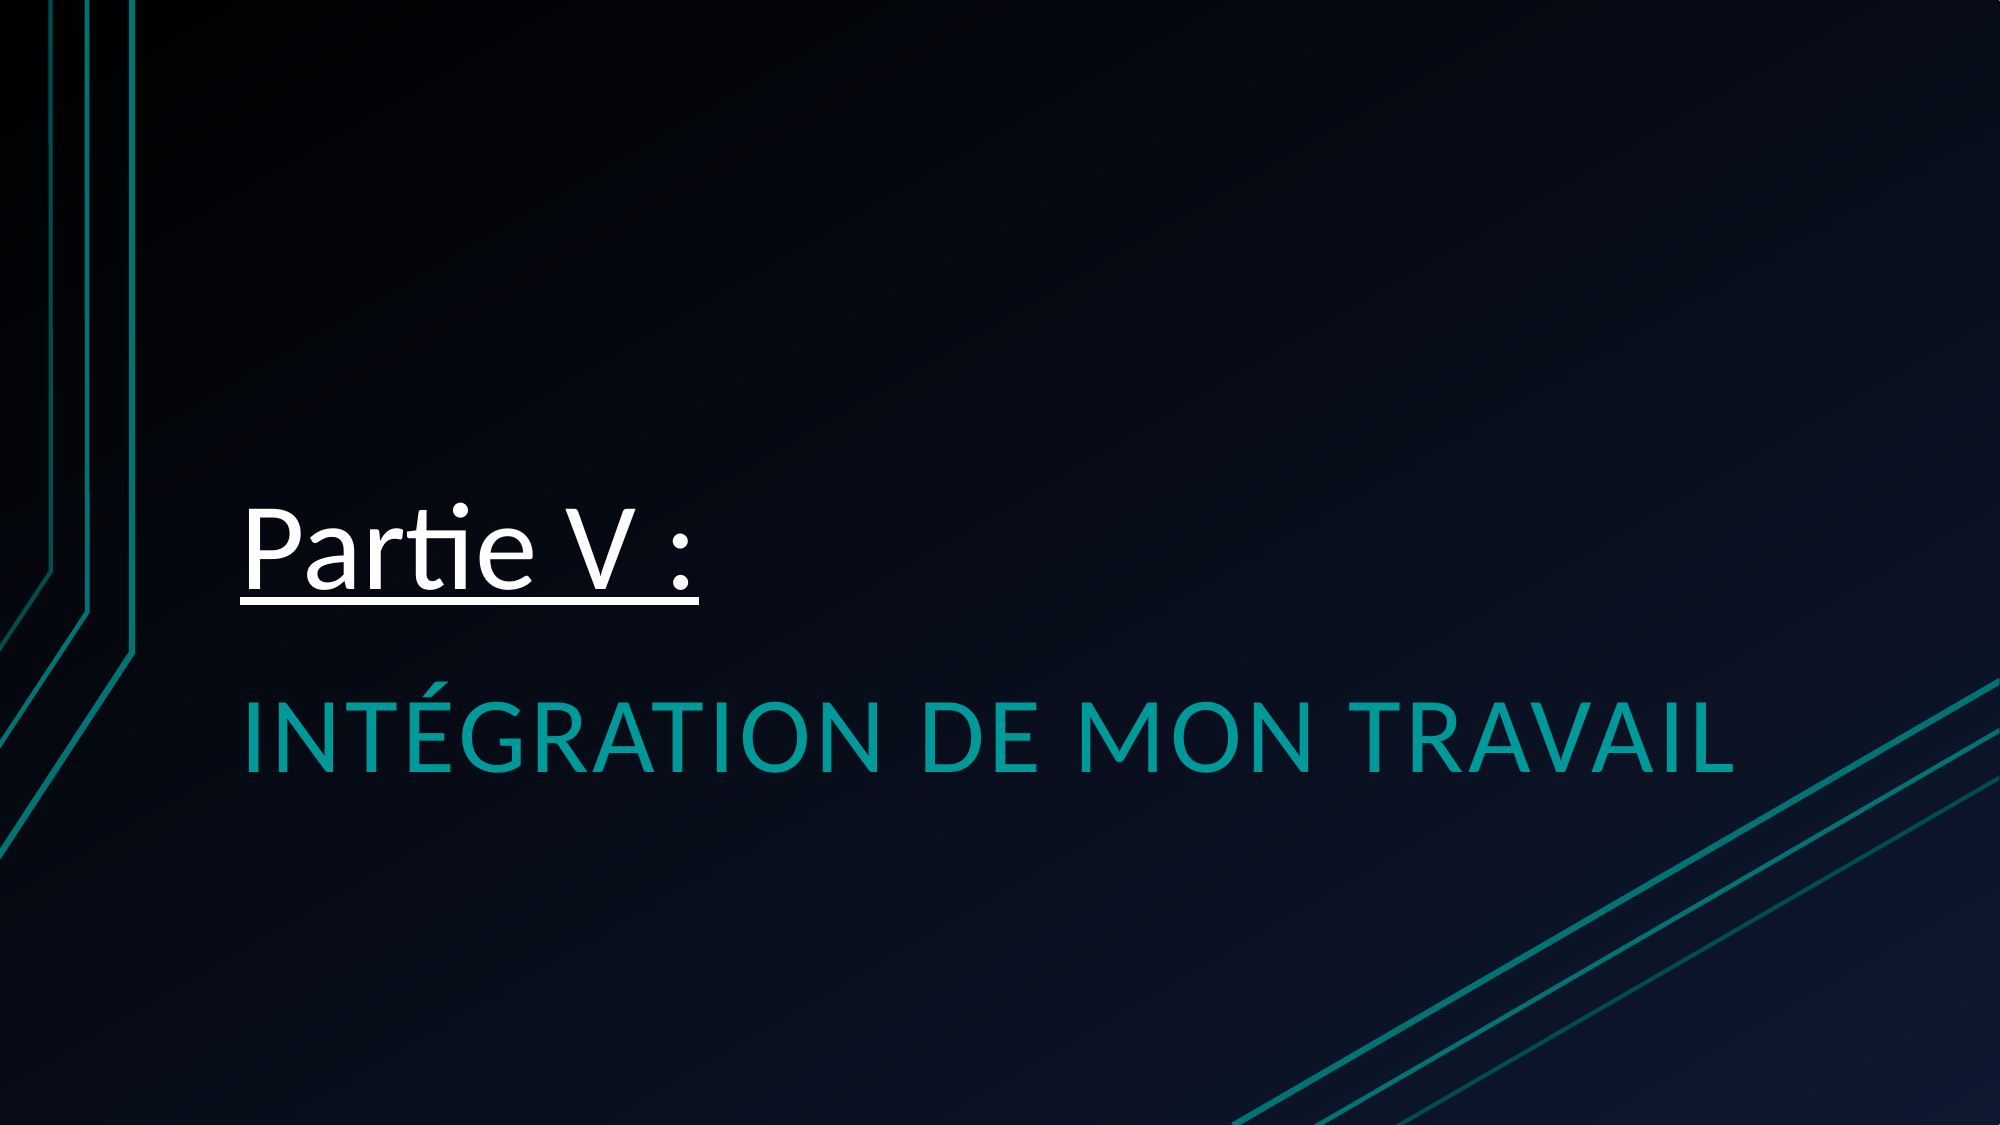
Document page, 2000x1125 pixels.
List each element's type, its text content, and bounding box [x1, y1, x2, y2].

list Intégration de mon travail [220, 668, 1898, 929]
title Partie V : [220, 172, 1779, 627]
